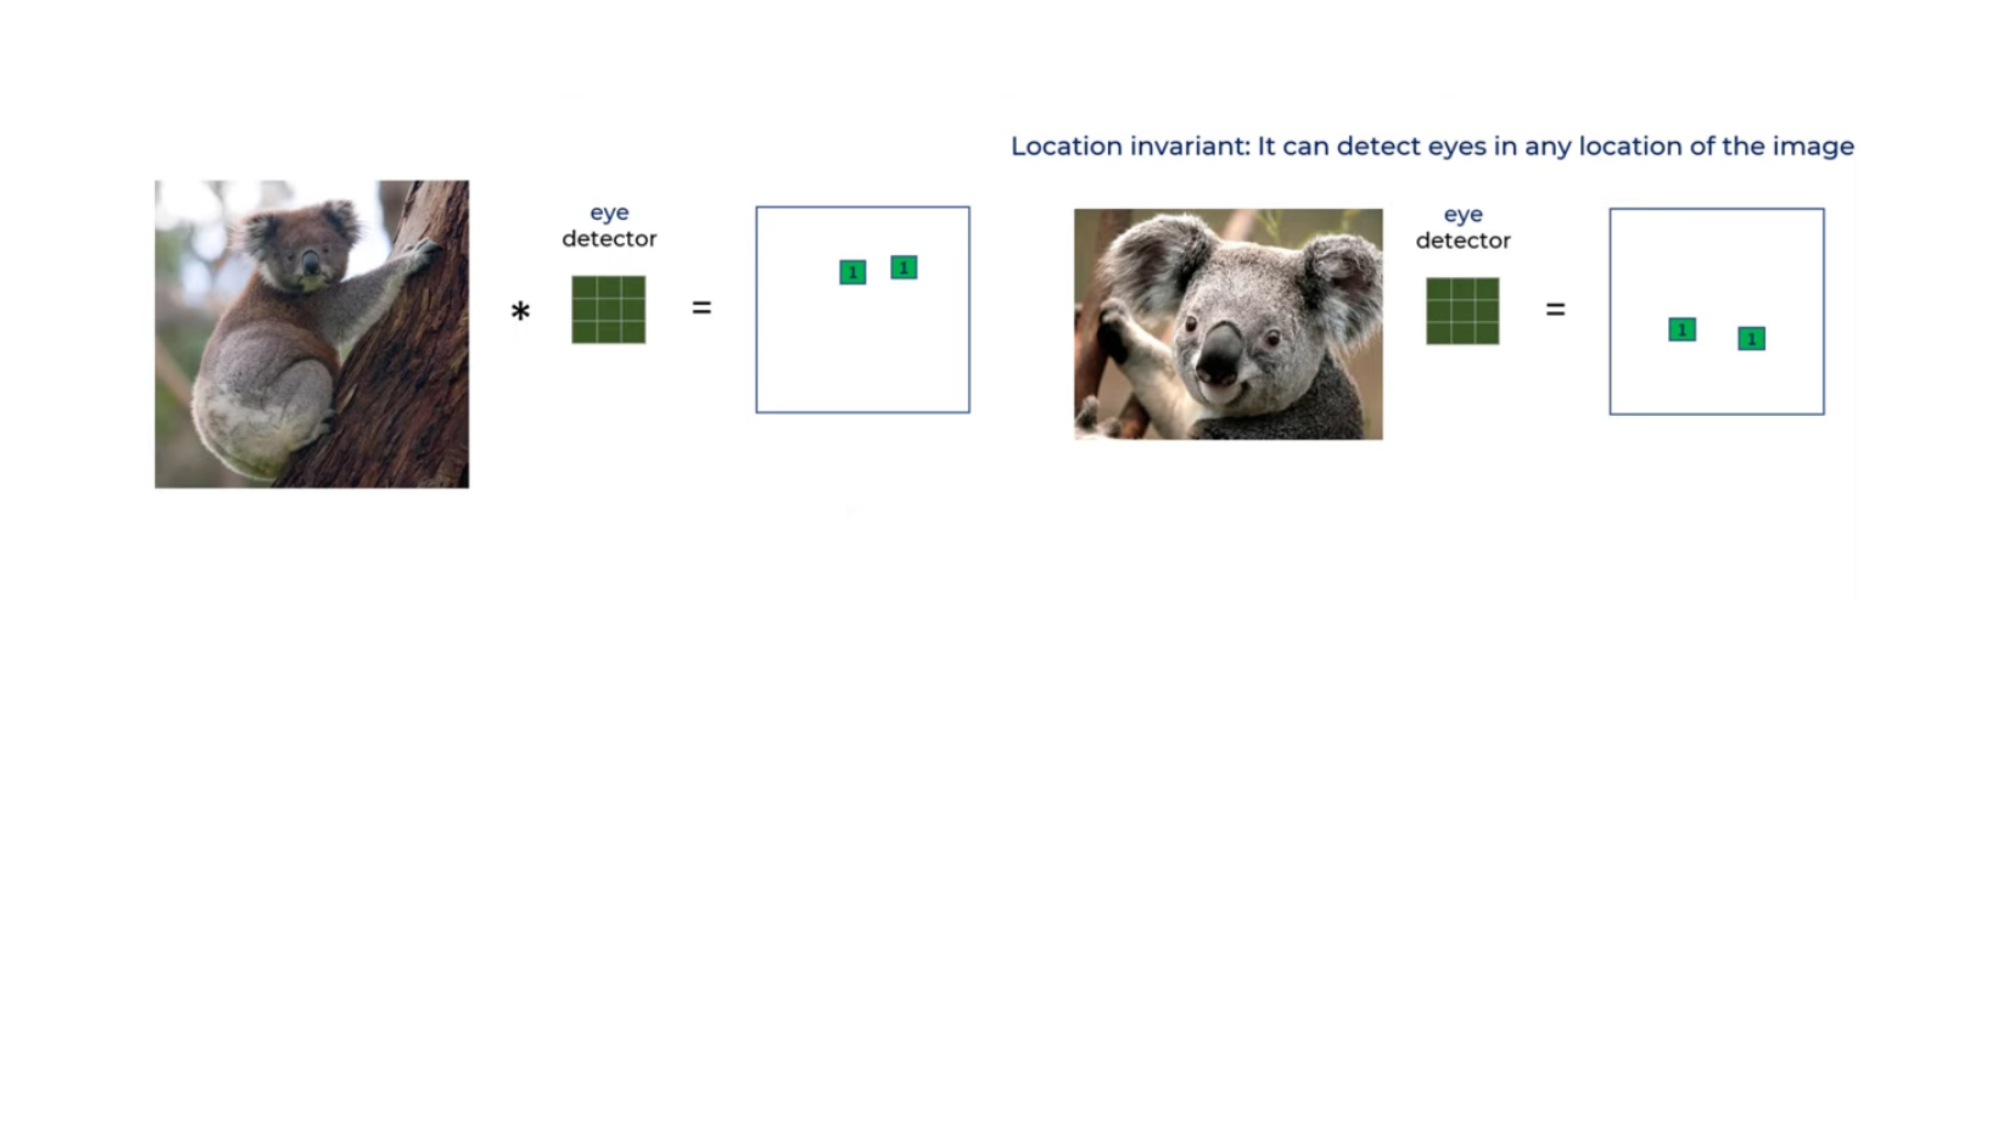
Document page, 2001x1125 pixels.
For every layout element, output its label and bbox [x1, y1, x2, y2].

picture [138, 92, 1863, 1014]
